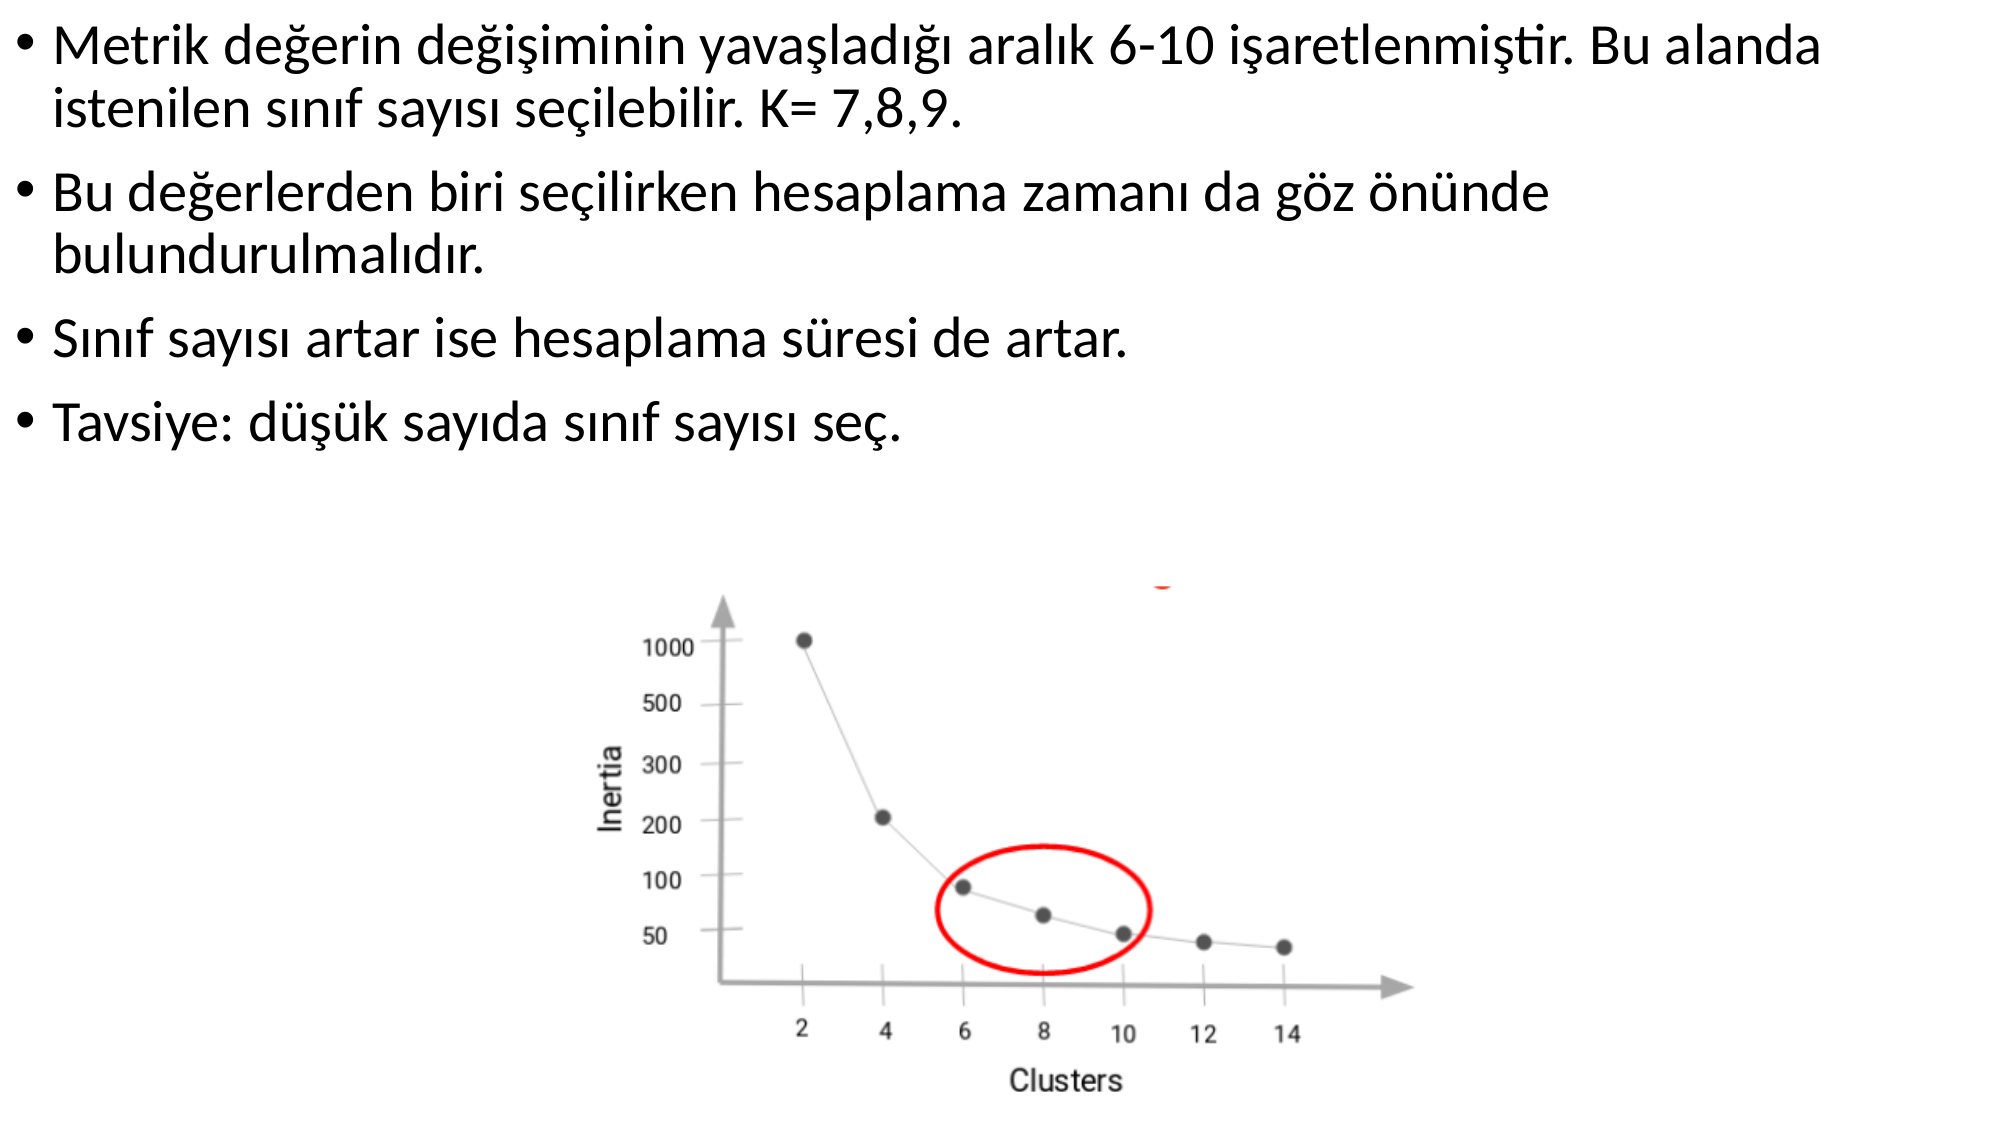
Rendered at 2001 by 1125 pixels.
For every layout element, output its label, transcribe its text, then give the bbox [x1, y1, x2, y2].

list Metrik değerin değişiminin yavaşladığı aralık 6-10 işaretlenmiştir. Bu alanda istenilen sınıf sayısı seçilebilir. K= 7,8,9. Bu değerlerden biri seçilirken hesaplama zamanı da göz önünde bulundurulmalıdır. Sınıf sayısı artar ise hesaplama süresi de artar. Tavsiye: düşük sayıda sınıf sayısı seç. [0, 6, 1940, 526]
picture [558, 560, 1484, 1106]
